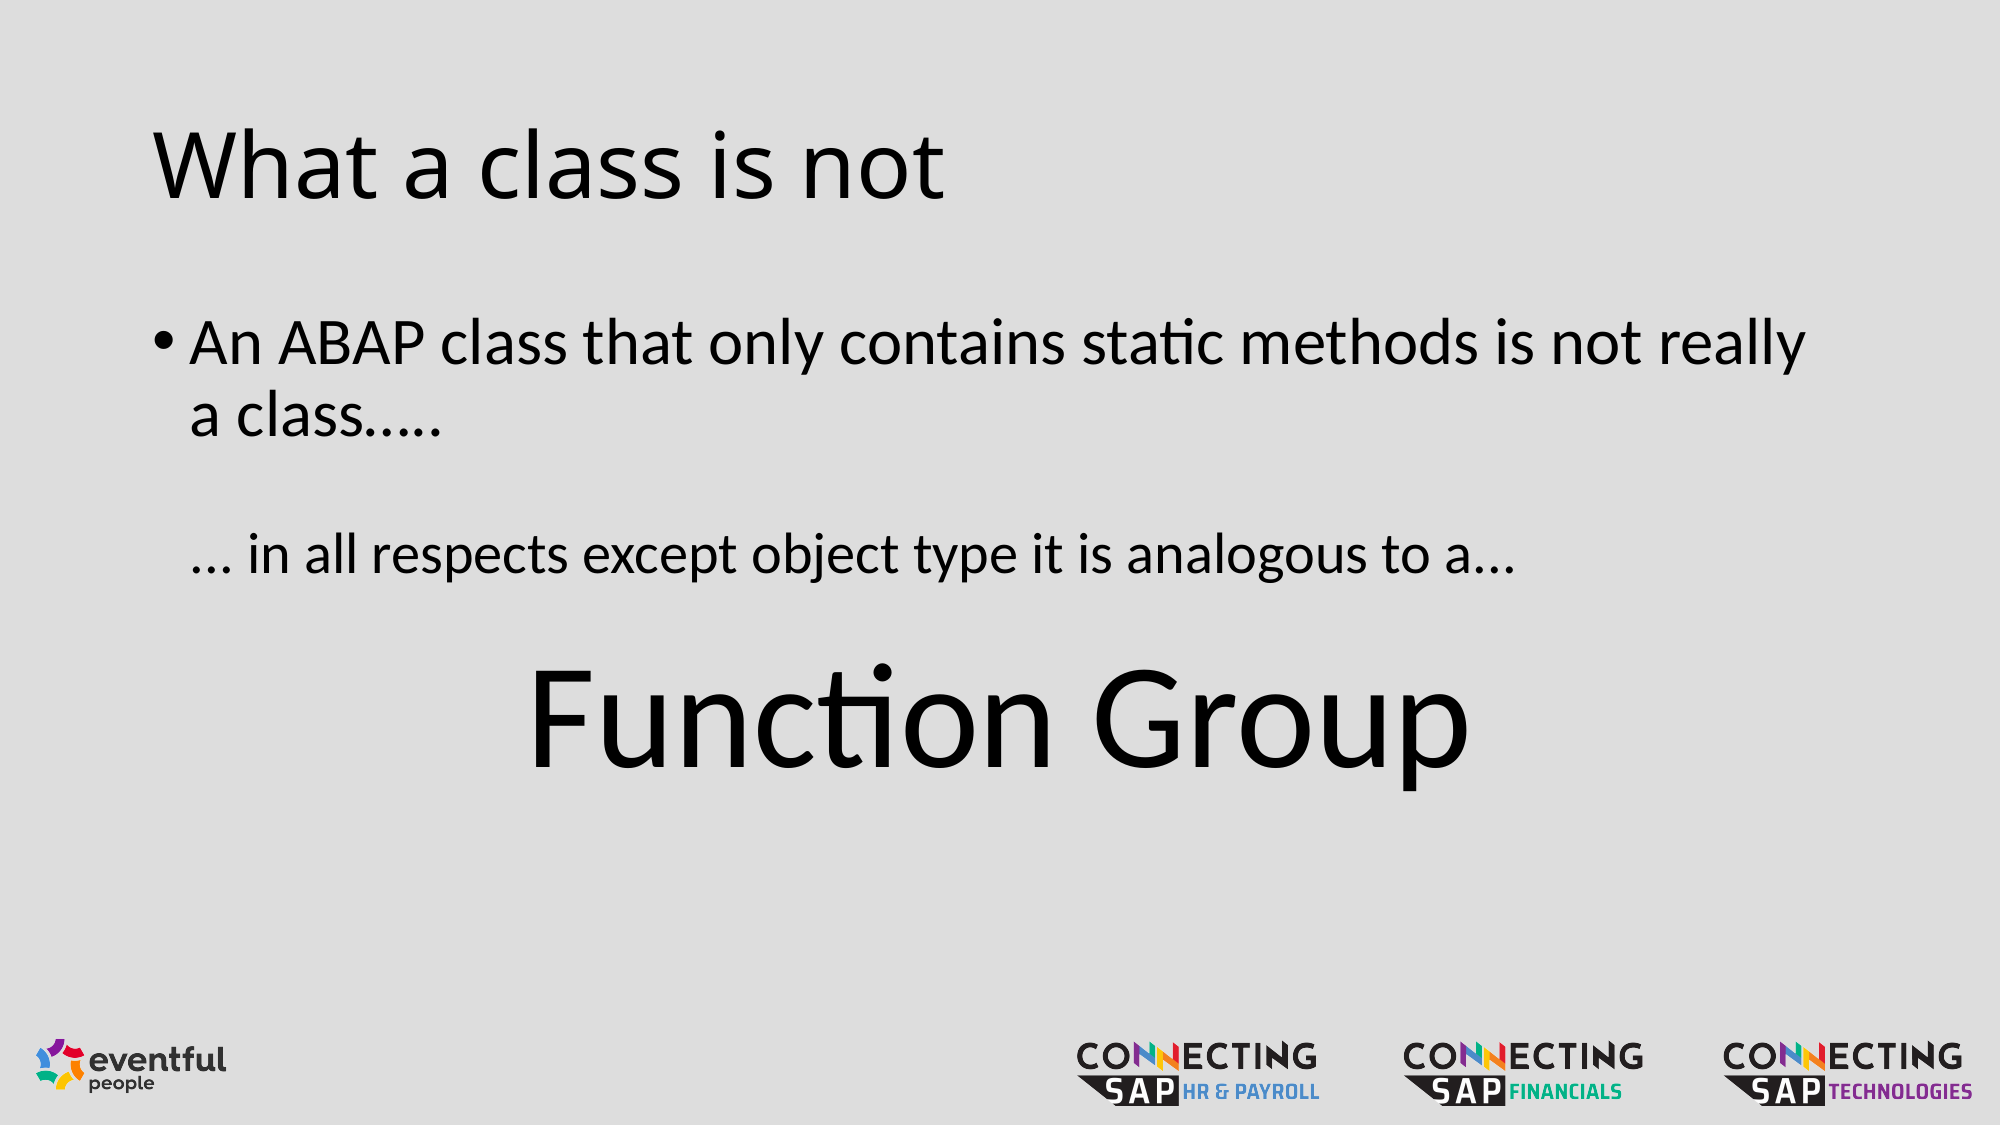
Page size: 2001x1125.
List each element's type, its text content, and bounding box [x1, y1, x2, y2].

picture [1045, 1020, 1351, 1125]
title What a class is not [137, 59, 1863, 278]
picture [1370, 1020, 1676, 1125]
picture [1695, 1020, 2000, 1125]
list An ABAP class that only contains static methods is not really a class….. ... in all respects except object type it is analogous to a... [137, 299, 1863, 1014]
text_box Function Group [423, 609, 1576, 805]
picture [17, 1020, 245, 1112]
